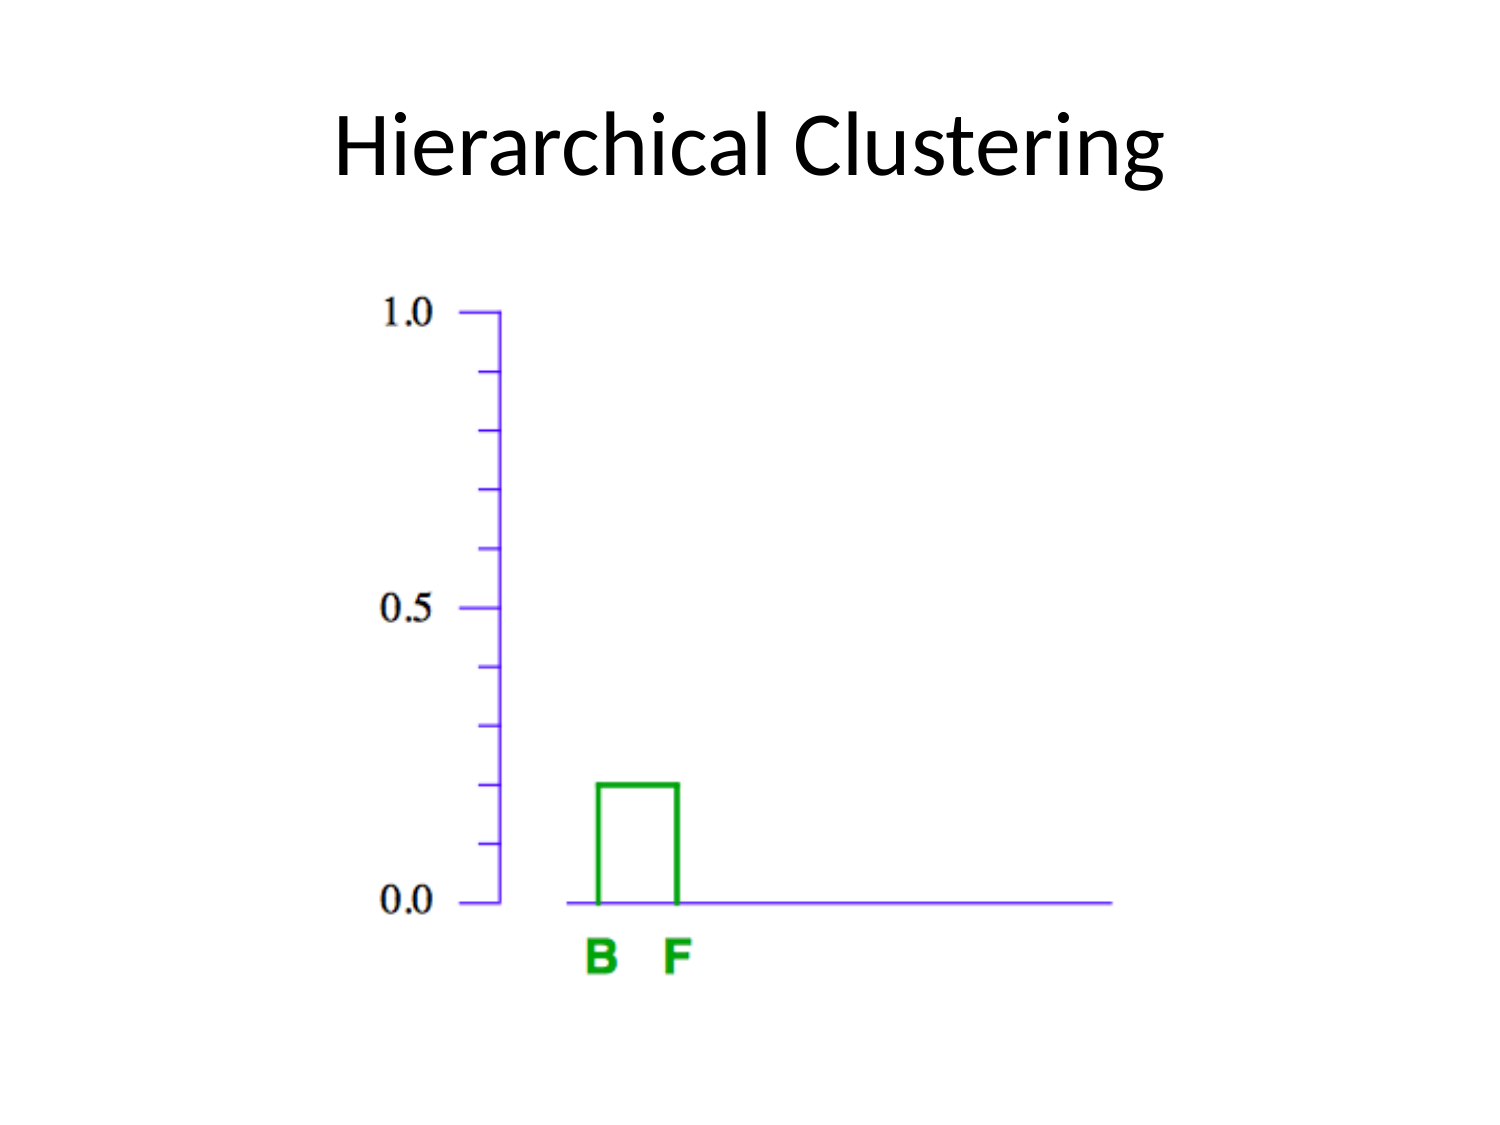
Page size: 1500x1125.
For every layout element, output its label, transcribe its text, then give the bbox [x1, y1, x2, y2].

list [74, 262, 1426, 1006]
title Hierarchical Clustering [75, 45, 1425, 233]
